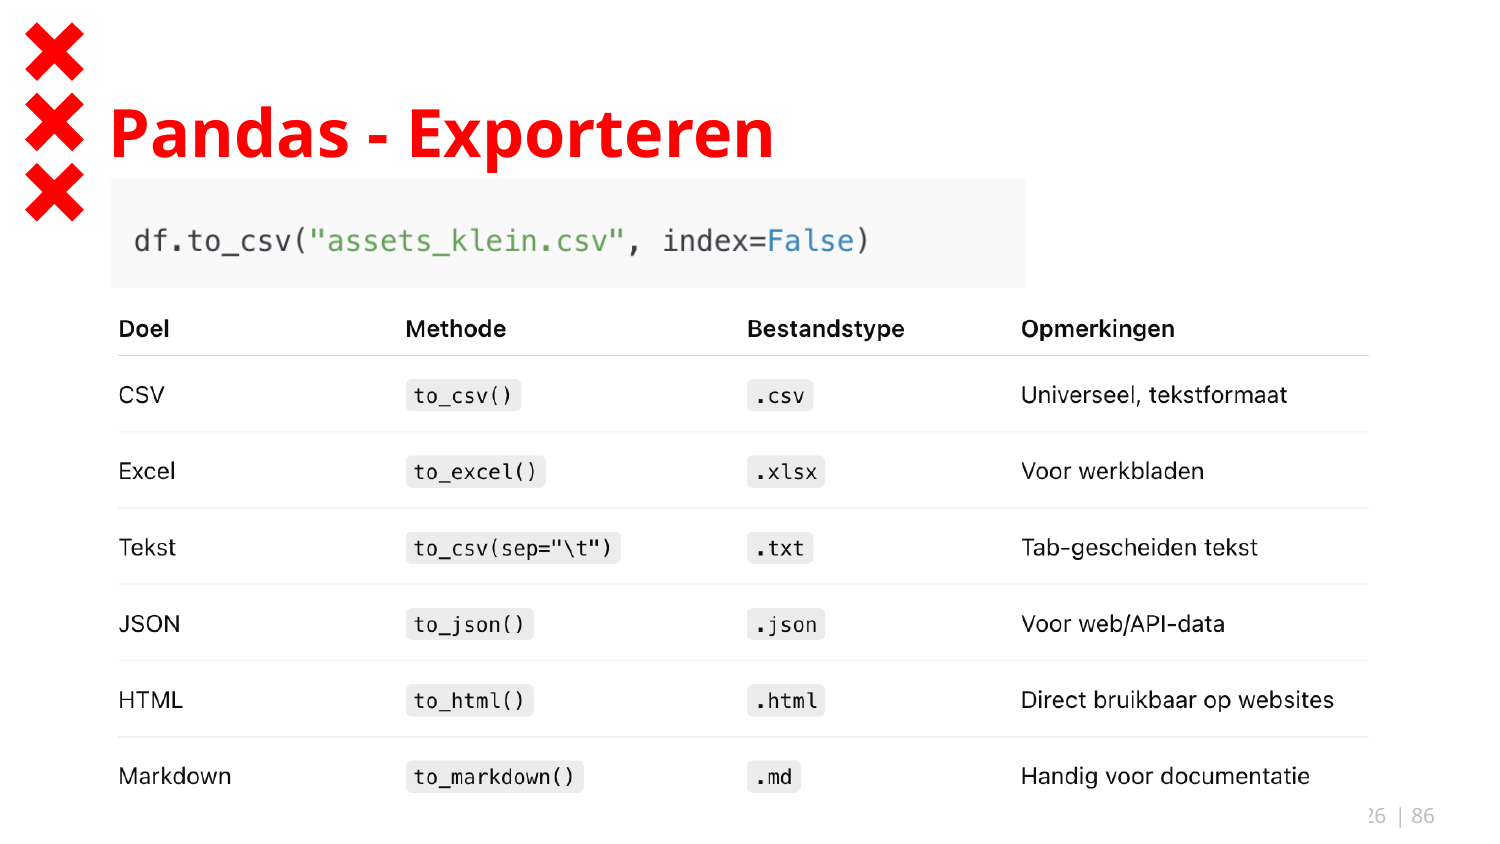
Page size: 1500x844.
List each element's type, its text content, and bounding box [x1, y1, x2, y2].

picture [111, 178, 1027, 288]
title Pandas - Exporteren [108, 91, 1438, 251]
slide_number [1374, 802, 1387, 833]
slide_number | 86 [1394, 802, 1442, 833]
picture [92, 305, 1369, 844]
